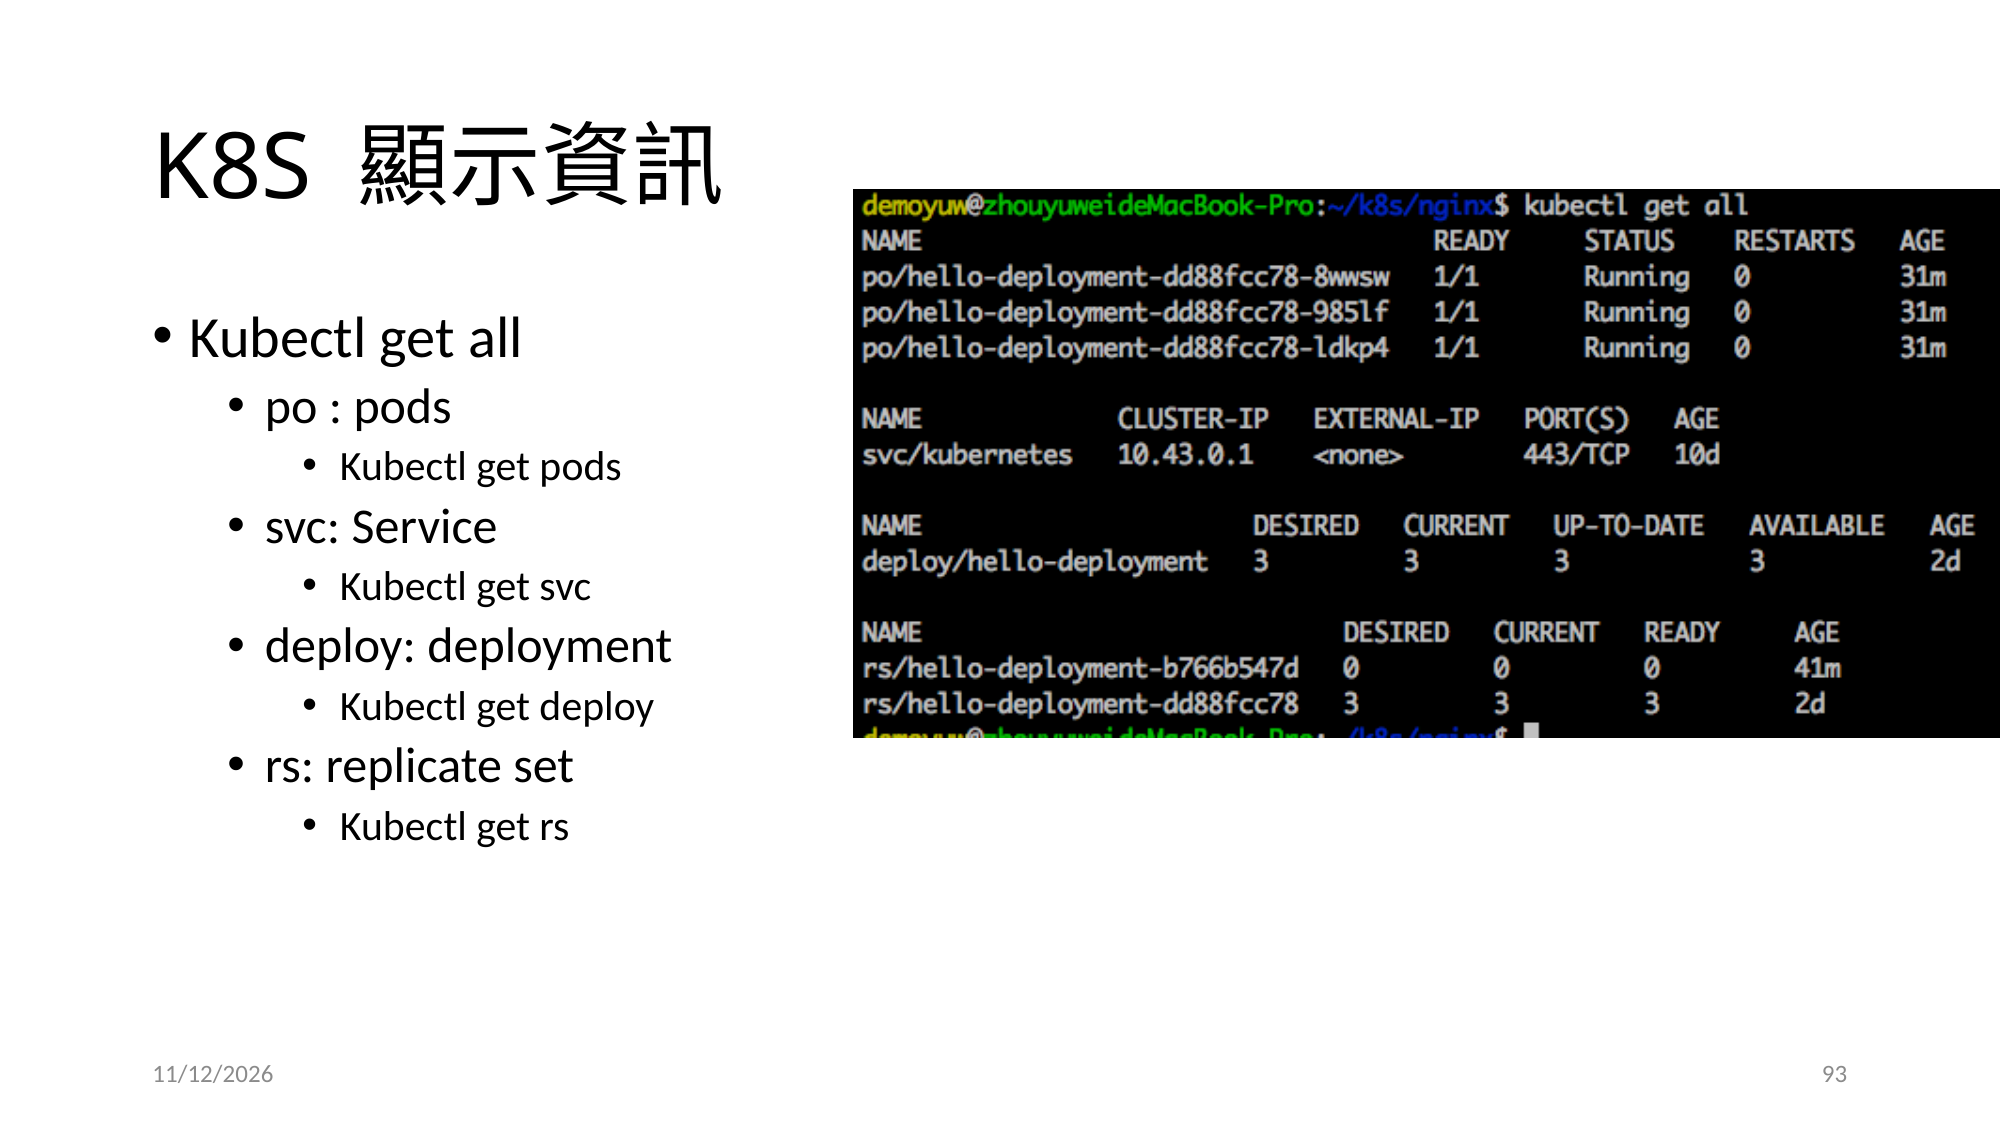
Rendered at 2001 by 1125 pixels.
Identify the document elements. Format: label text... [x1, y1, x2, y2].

slide_number 93 [1412, 1042, 1863, 1103]
list Kubectl get all po : pods Kubectl get pods svc: Service Kubectl get svc deploy: deployment Kubectl get deploy rs: replicate set Kubectl get rs [137, 299, 1863, 1014]
title K8S 顯示資訊 [137, 59, 1863, 278]
picture [853, 189, 2000, 738]
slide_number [137, 1042, 588, 1103]
